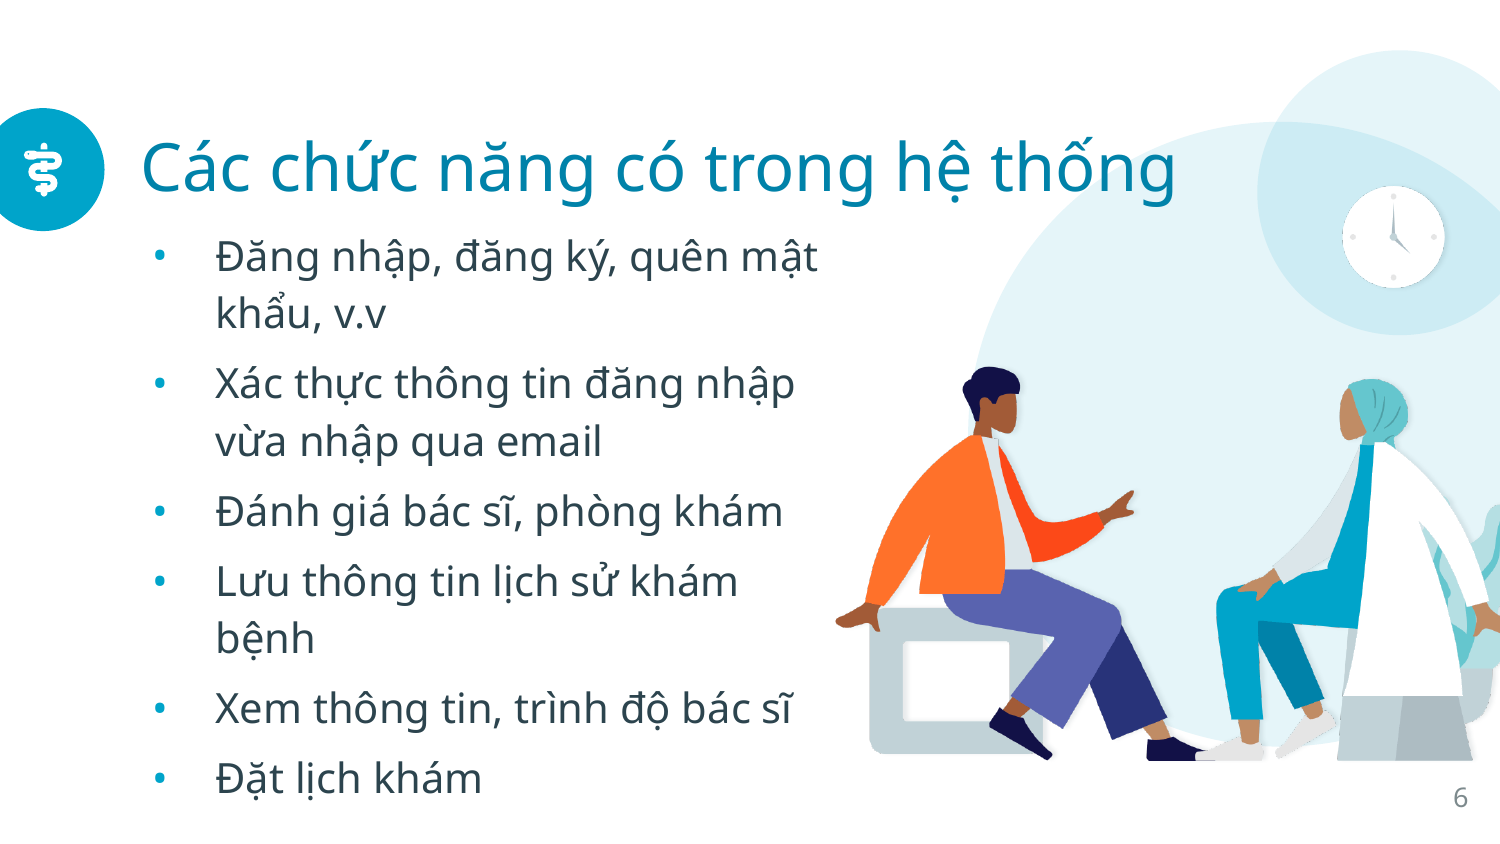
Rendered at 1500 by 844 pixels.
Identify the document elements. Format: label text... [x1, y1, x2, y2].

list Đăng nhập, đăng ký, quên mật khẩu, v.v Xác thực thông tin đăng nhập vừa nhập qua email Đánh giá bác sĩ, phòng khám Lưu thông tin lịch sử khám bệnh Xem thông tin, trình độ bác sĩ Đặt lịch khám [140, 222, 824, 844]
picture [835, 185, 1500, 761]
slide_number 6 [1411, 775, 1469, 822]
title Các chức năng có trong hệ thống [140, 108, 1224, 232]
